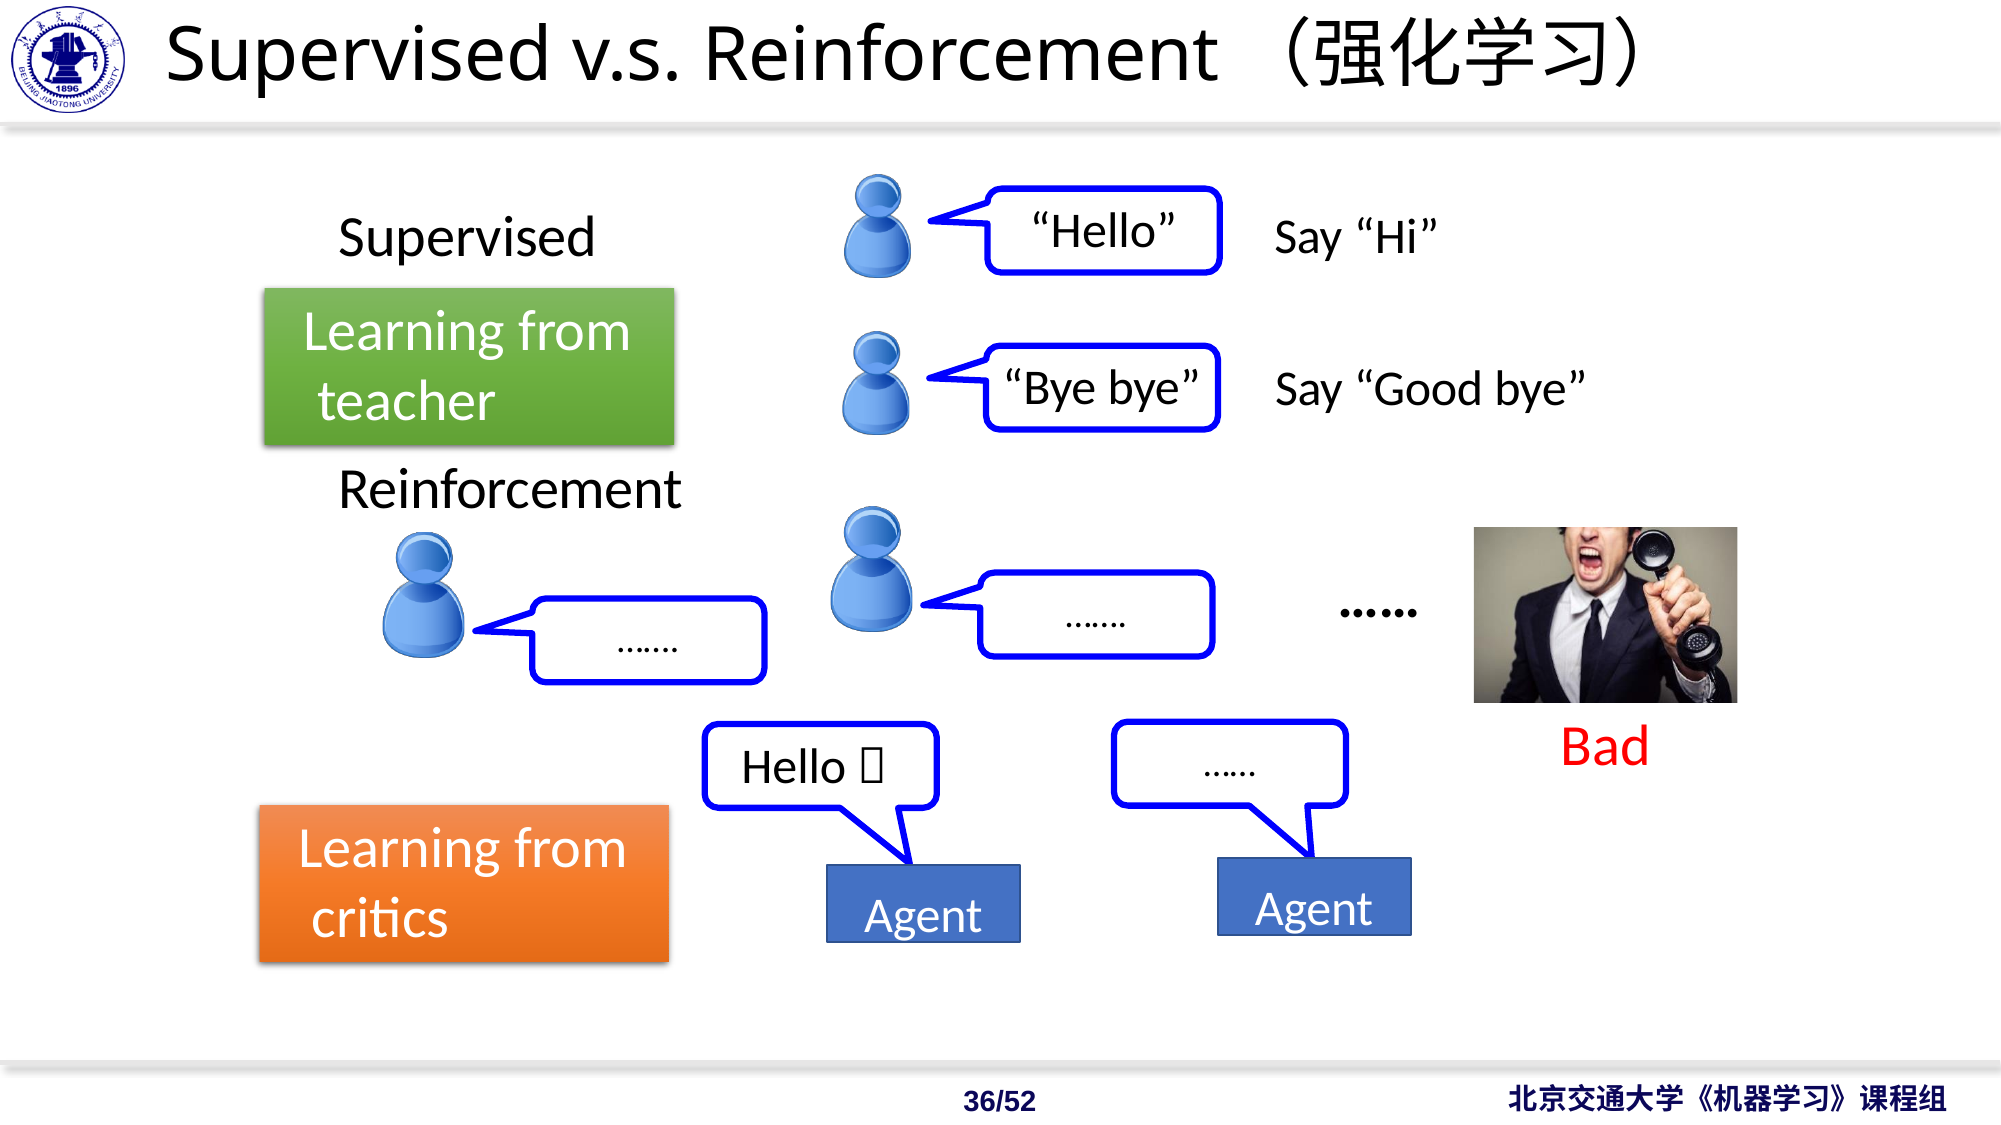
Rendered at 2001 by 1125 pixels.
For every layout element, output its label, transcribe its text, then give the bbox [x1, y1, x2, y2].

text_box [843, 174, 1442, 278]
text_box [382, 531, 765, 683]
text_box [830, 506, 1213, 657]
picture [11, 6, 125, 113]
text_box Supervised [336, 196, 638, 269]
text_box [1113, 721, 1412, 937]
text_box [254, 281, 684, 457]
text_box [249, 788, 688, 1000]
text_box [1473, 527, 1738, 703]
text_box Bad [1558, 704, 1654, 777]
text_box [704, 723, 1021, 943]
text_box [842, 331, 1593, 435]
text_box Reinforcement [336, 447, 728, 520]
text_box …… [1335, 557, 1423, 630]
title Supervised v.s. Reinforcement（强化学习） [163, 0, 1703, 96]
